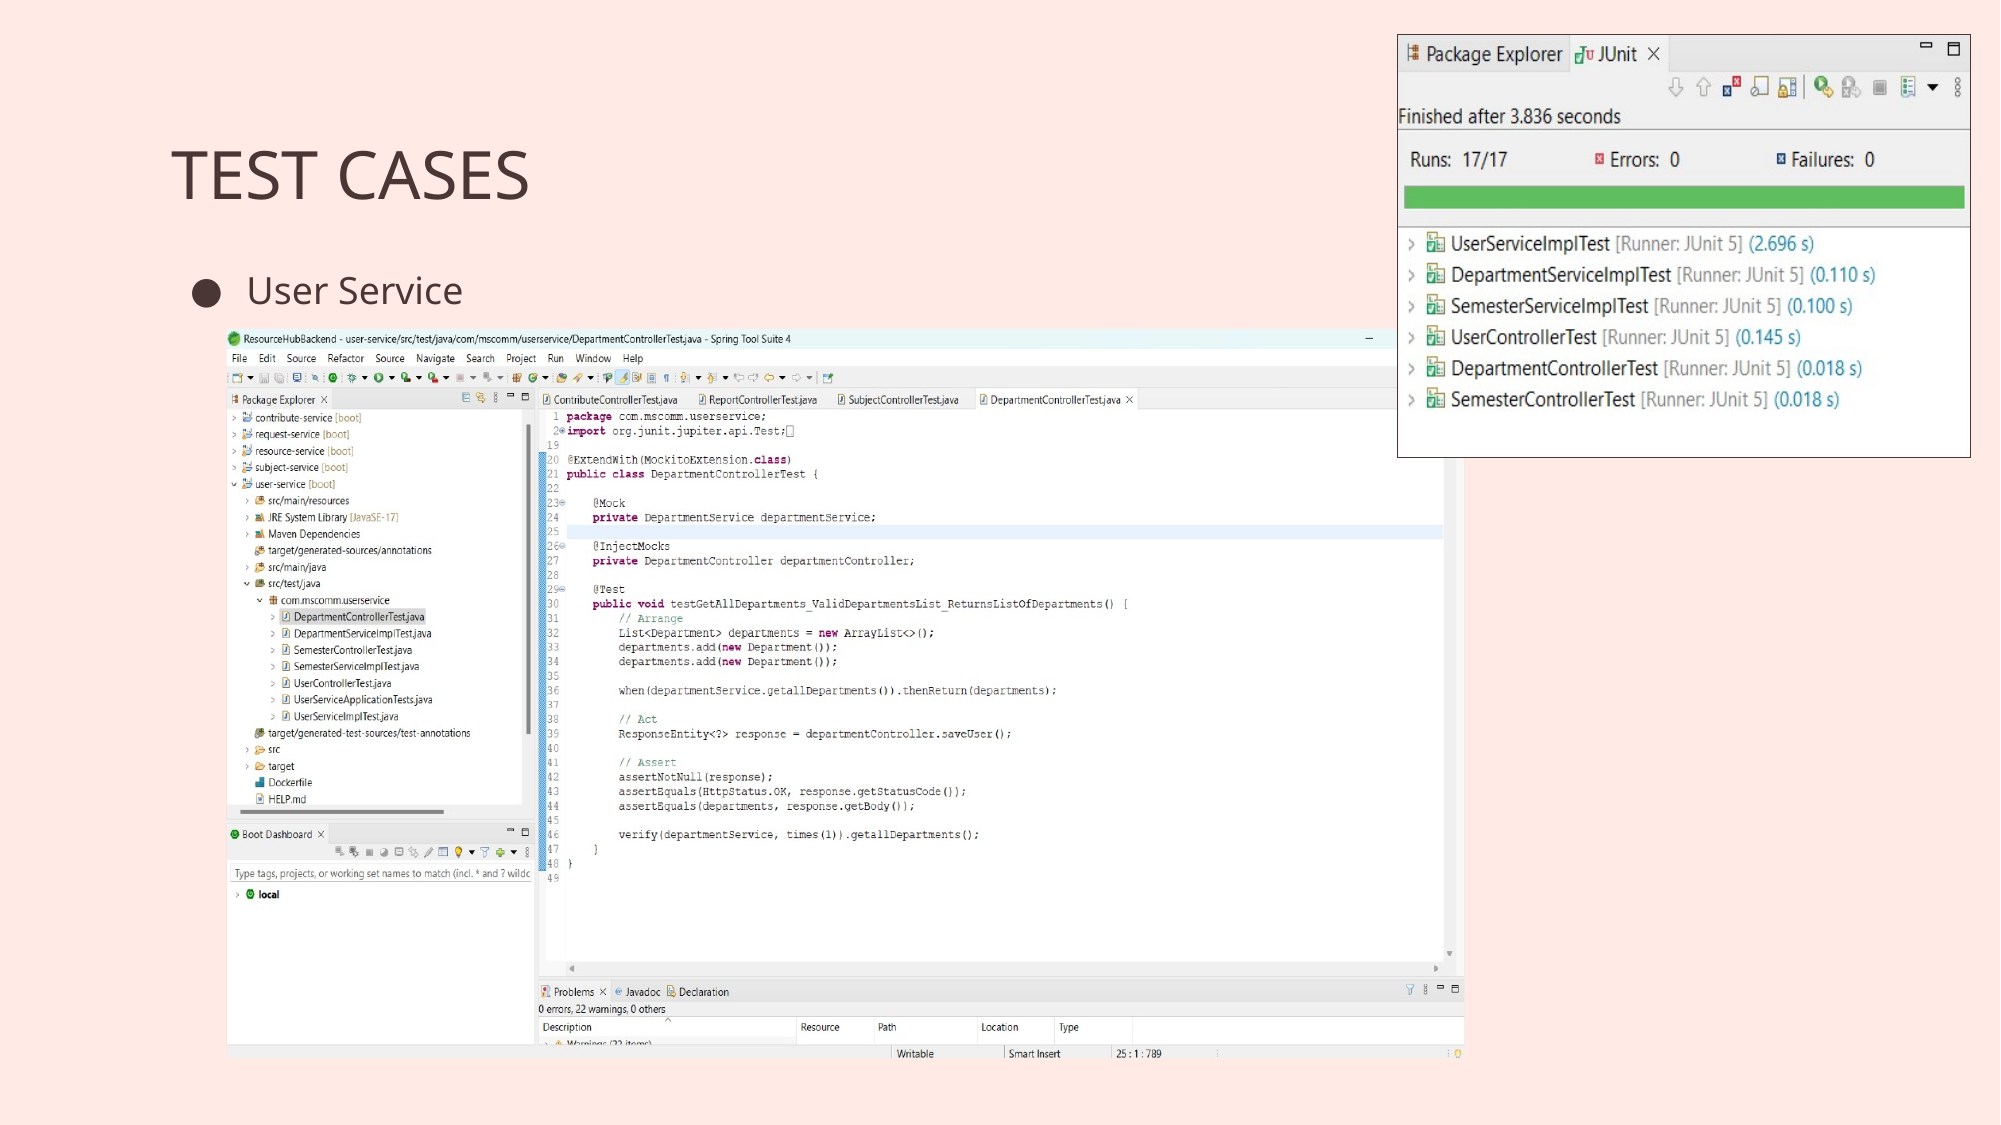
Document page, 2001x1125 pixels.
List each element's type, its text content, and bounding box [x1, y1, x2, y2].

picture [226, 34, 1971, 1058]
title TEST CASES [156, 117, 1392, 252]
list User Service [156, 252, 939, 1008]
